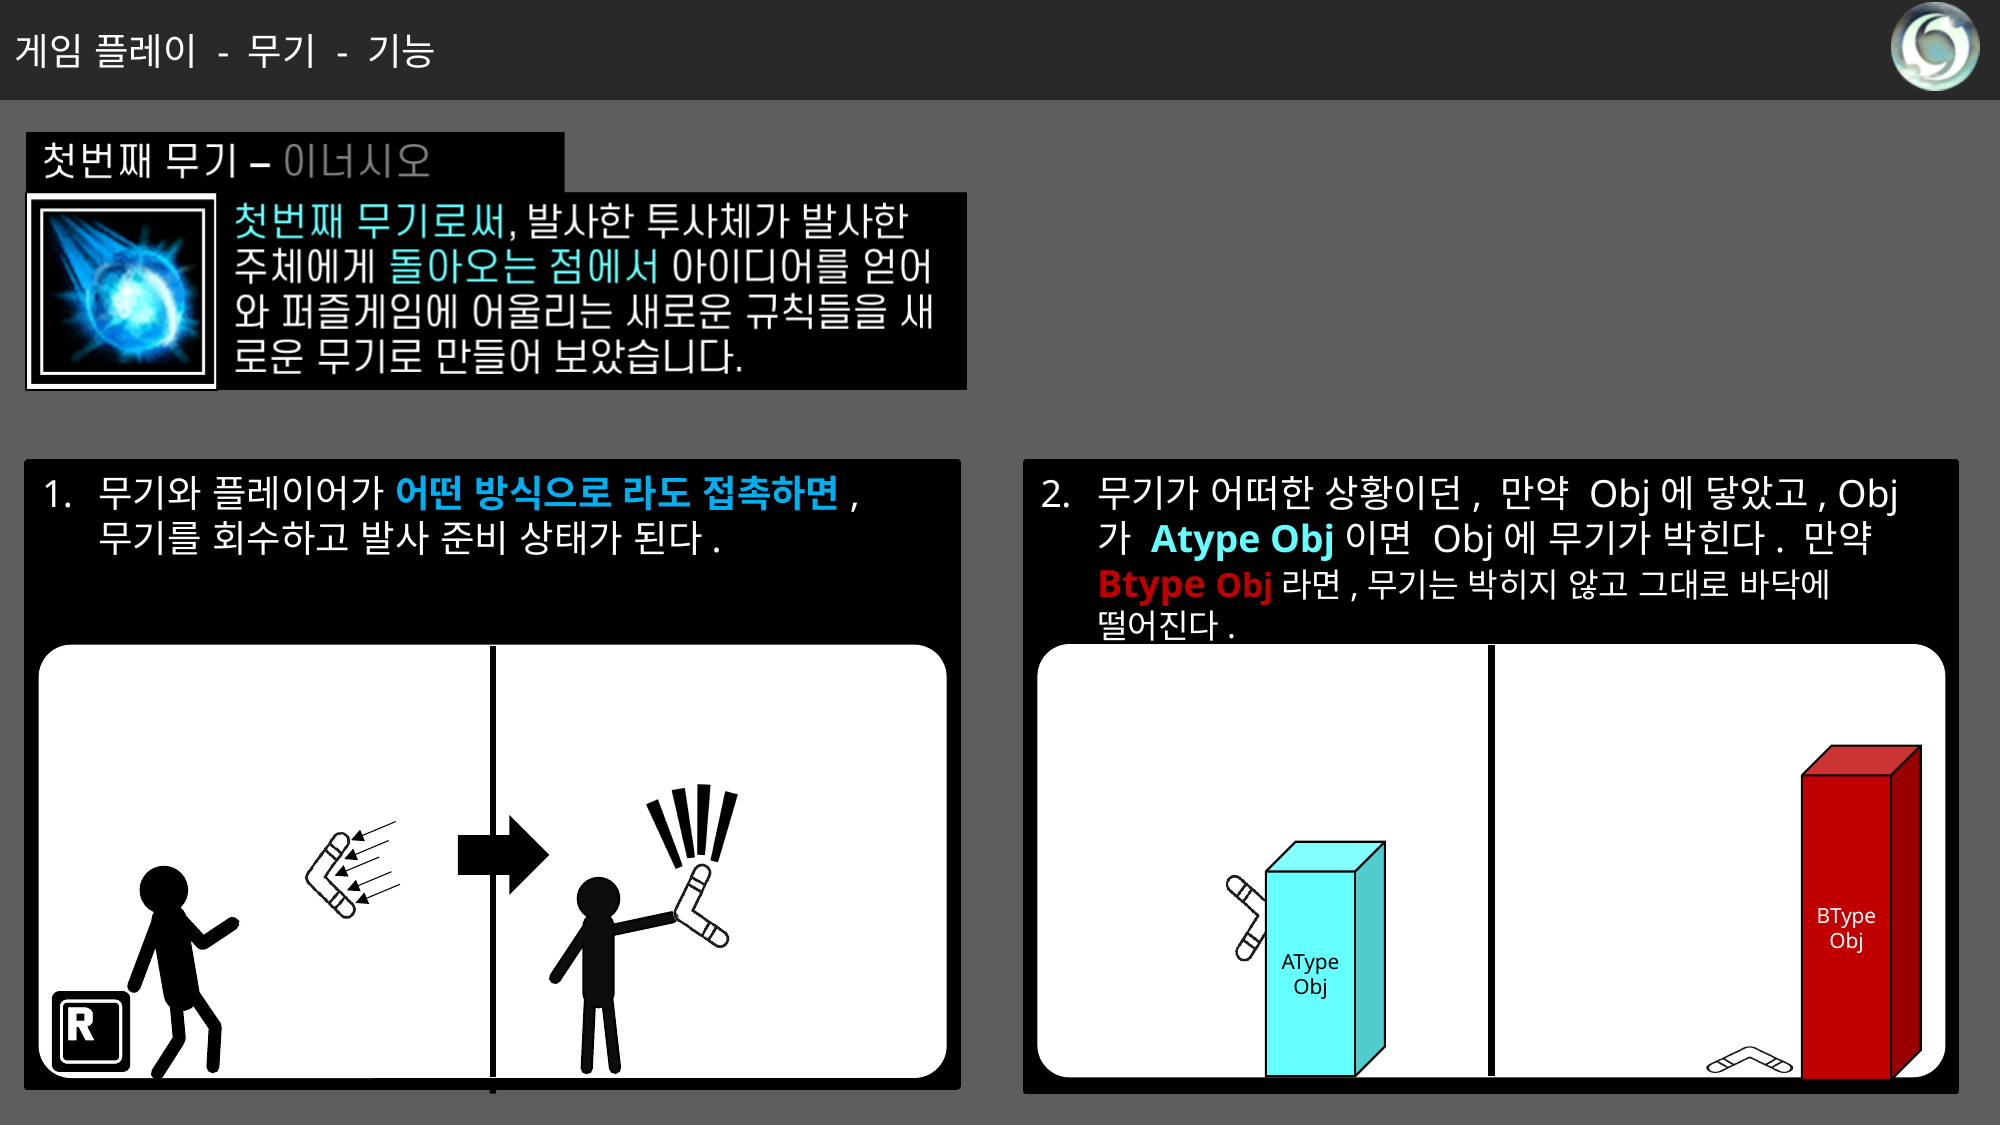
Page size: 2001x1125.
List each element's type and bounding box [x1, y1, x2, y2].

picture [960, 801, 964, 826]
text_box [1011, 462, 1956, 1090]
text_box [27, 463, 958, 1095]
picture [18, 126, 967, 405]
text_box [0, 101, 2000, 1125]
text_box [0, 0, 2000, 101]
text_box [1025, 1090, 1956, 1094]
